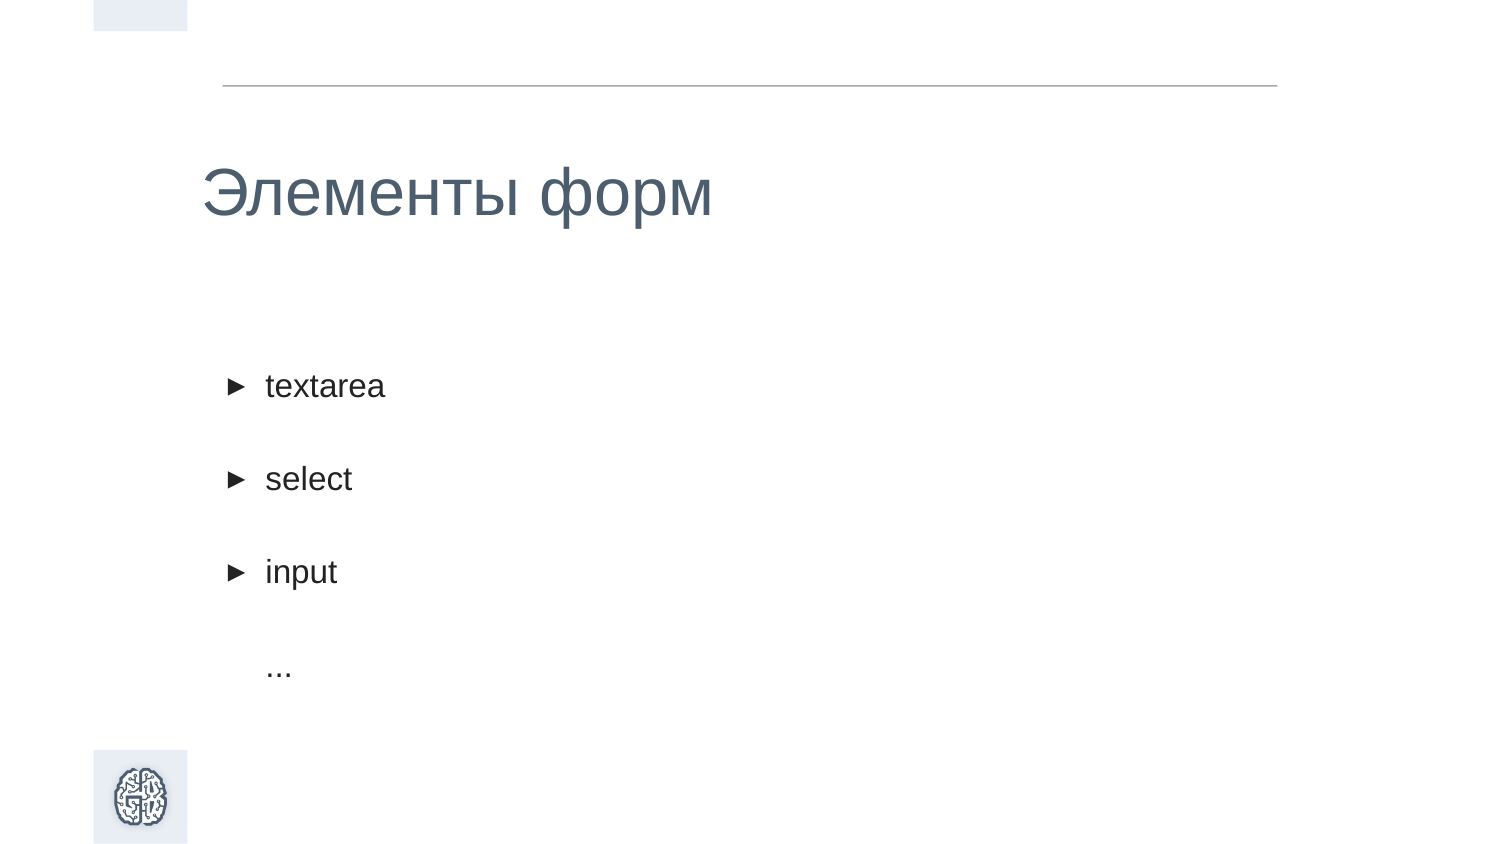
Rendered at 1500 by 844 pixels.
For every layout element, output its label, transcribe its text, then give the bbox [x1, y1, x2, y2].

text_box Элементы форм [186, 94, 1311, 281]
list textarea select input ... [186, 281, 1311, 746]
picture [106, 760, 175, 834]
